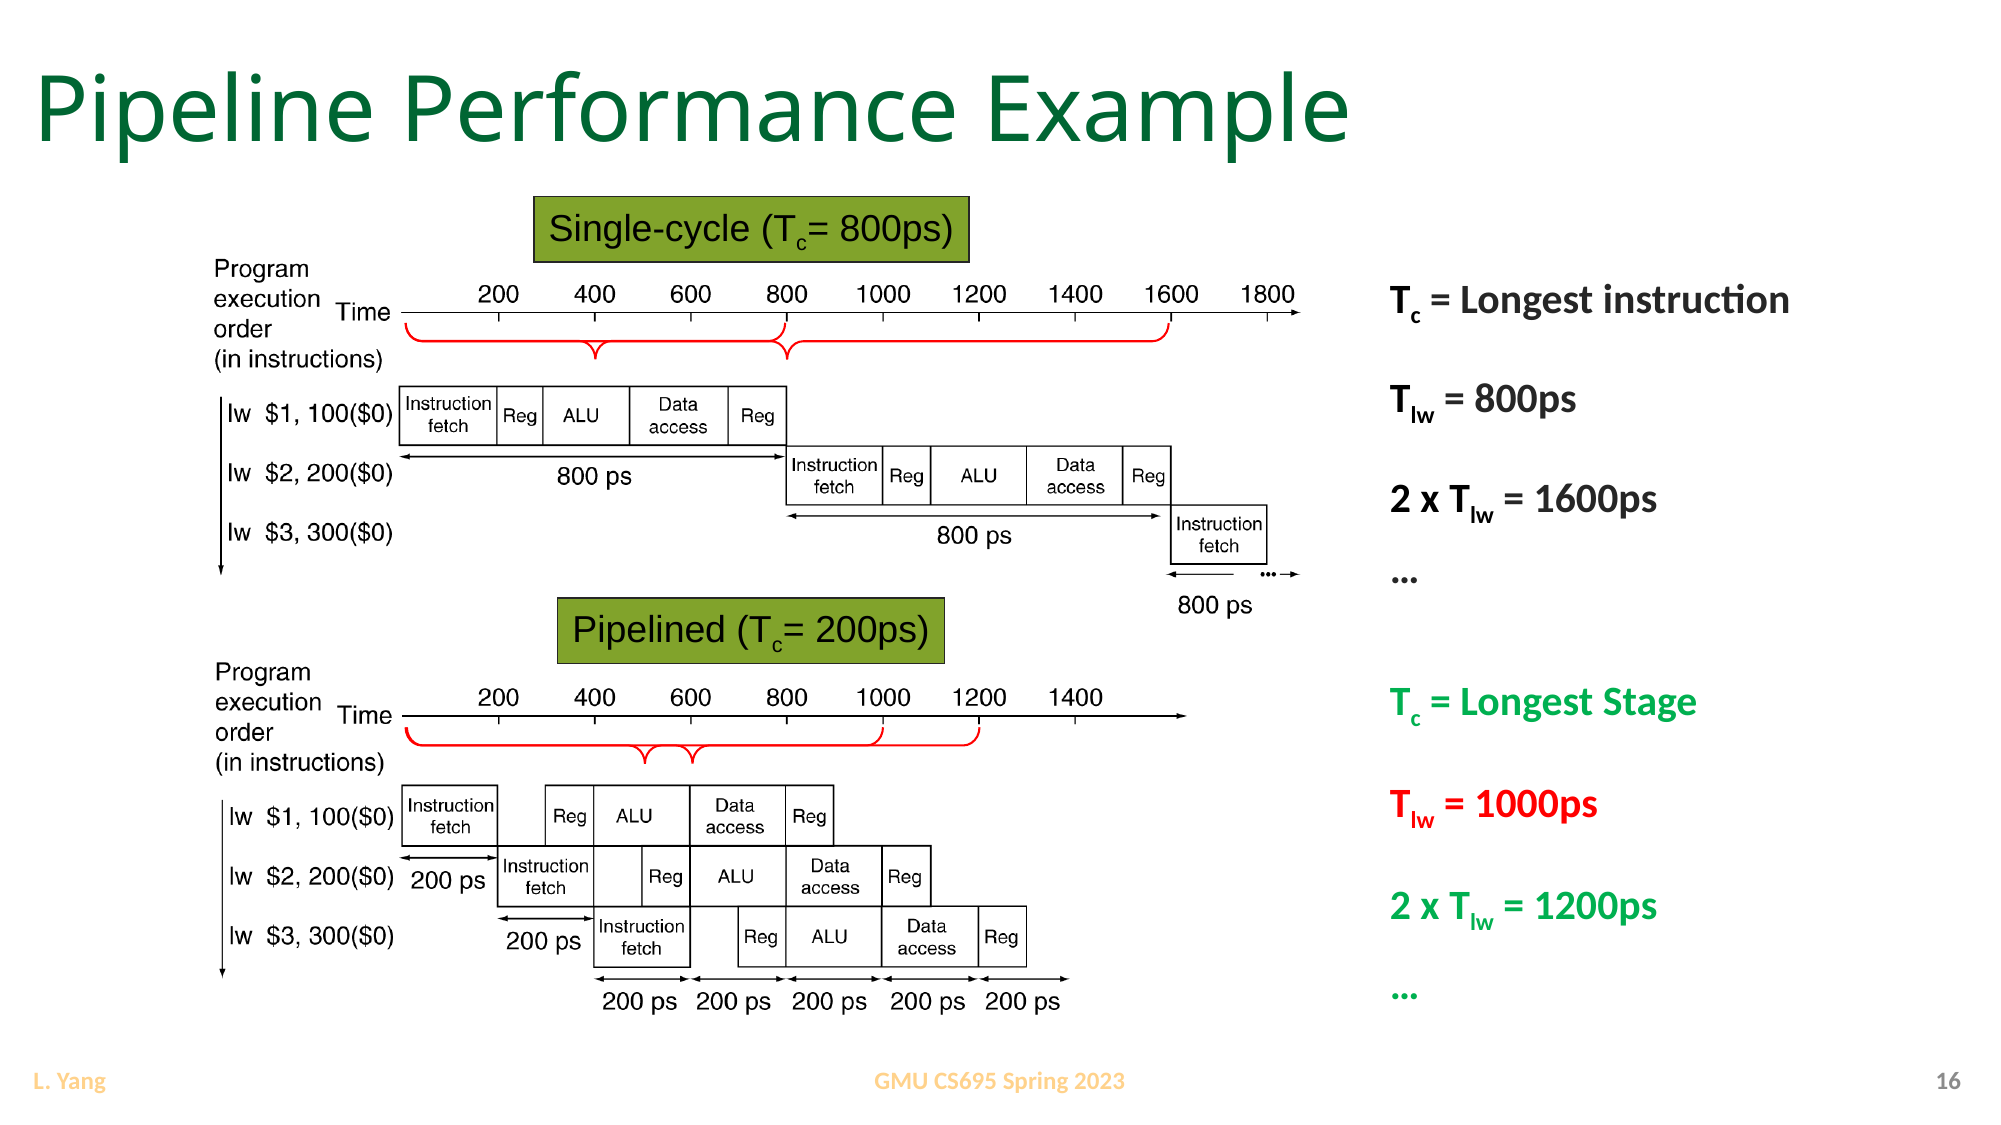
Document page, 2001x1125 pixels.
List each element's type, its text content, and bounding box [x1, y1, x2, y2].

picture [213, 255, 1301, 1015]
title Pipeline Performance Example [18, 25, 1977, 169]
text_box Single-cycle (Tc= 800ps) [534, 196, 969, 255]
text_box Tlw = 1000ps [1375, 768, 1871, 841]
text_box Tlw = 800ps [1375, 363, 1850, 436]
text_box 2 x Tlw = 1200ps [1375, 870, 1871, 943]
footer GMU CS695 Spring 2023 [662, 1050, 1338, 1110]
text_box … [1375, 534, 1871, 600]
text_box Tc = Longest instruction [1375, 264, 1850, 336]
slide_number 16 [1526, 1050, 1977, 1110]
text_box … [1375, 950, 1871, 1015]
text_box 2 x Tlw = 1600ps [1375, 463, 1850, 534]
slide_number L. Yang [18, 1050, 469, 1110]
text_box Tc = Longest Stage [1375, 666, 1871, 739]
